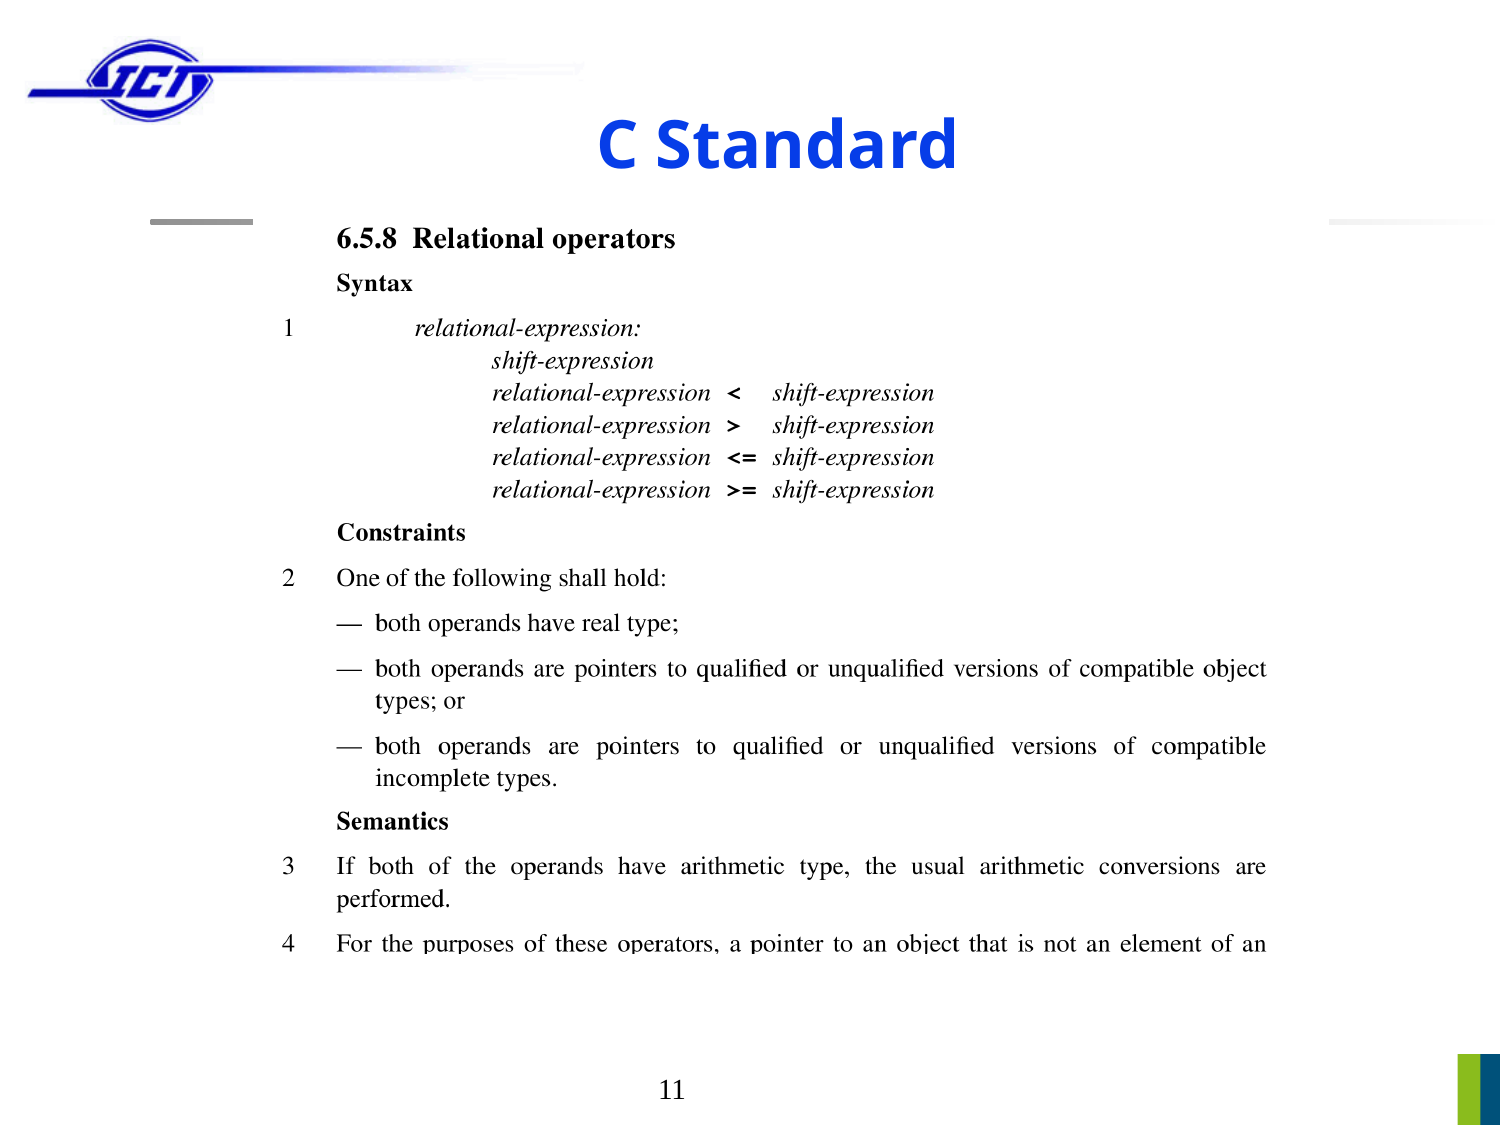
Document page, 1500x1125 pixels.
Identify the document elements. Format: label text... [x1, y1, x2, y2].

title C Standard [159, 66, 1397, 217]
picture [24, 36, 600, 125]
picture [253, 216, 1330, 955]
